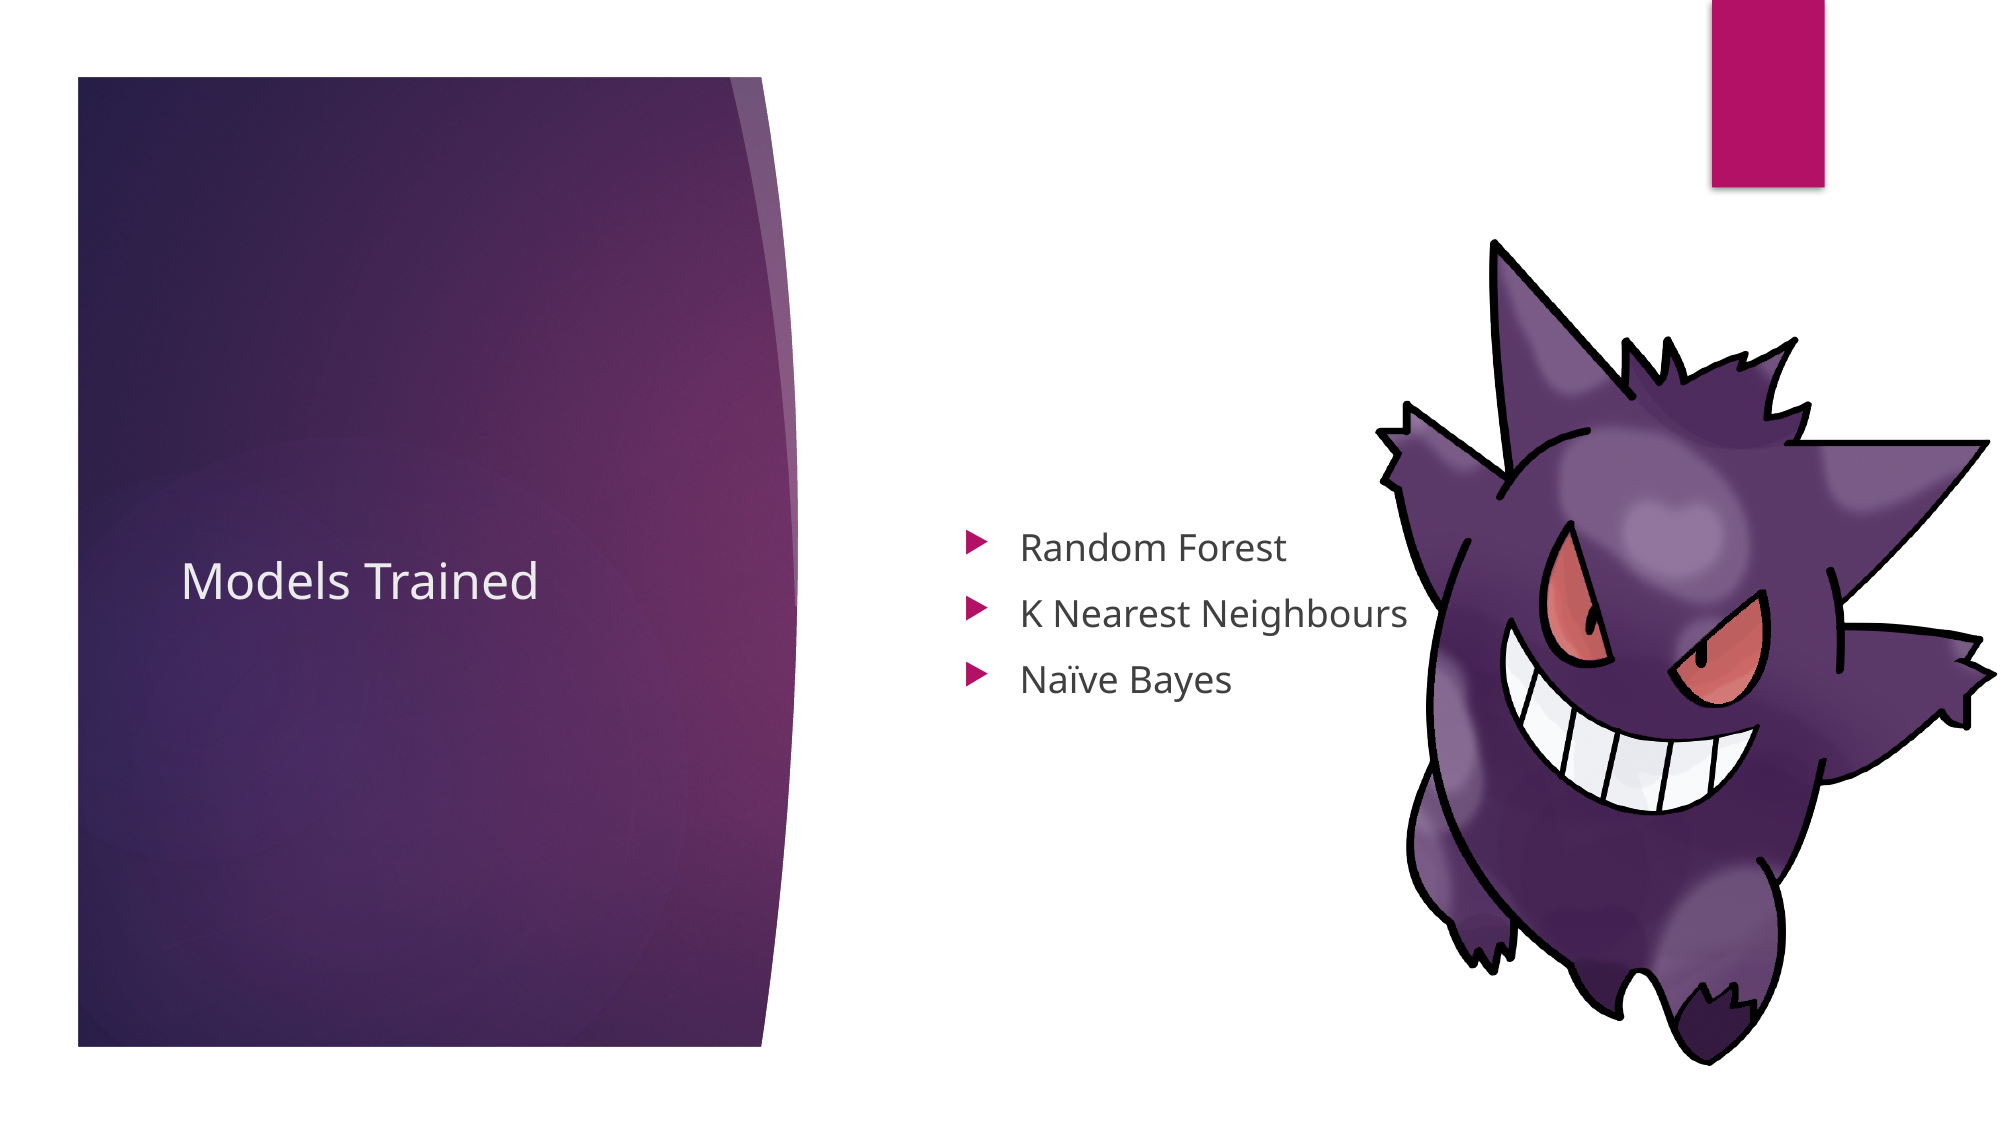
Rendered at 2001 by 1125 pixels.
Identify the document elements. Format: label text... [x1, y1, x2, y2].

list Random Forest K Nearest Neighbours Naïve Bayes [948, 237, 1371, 988]
picture [1373, 237, 2000, 1067]
title Models Trained [165, 166, 690, 617]
